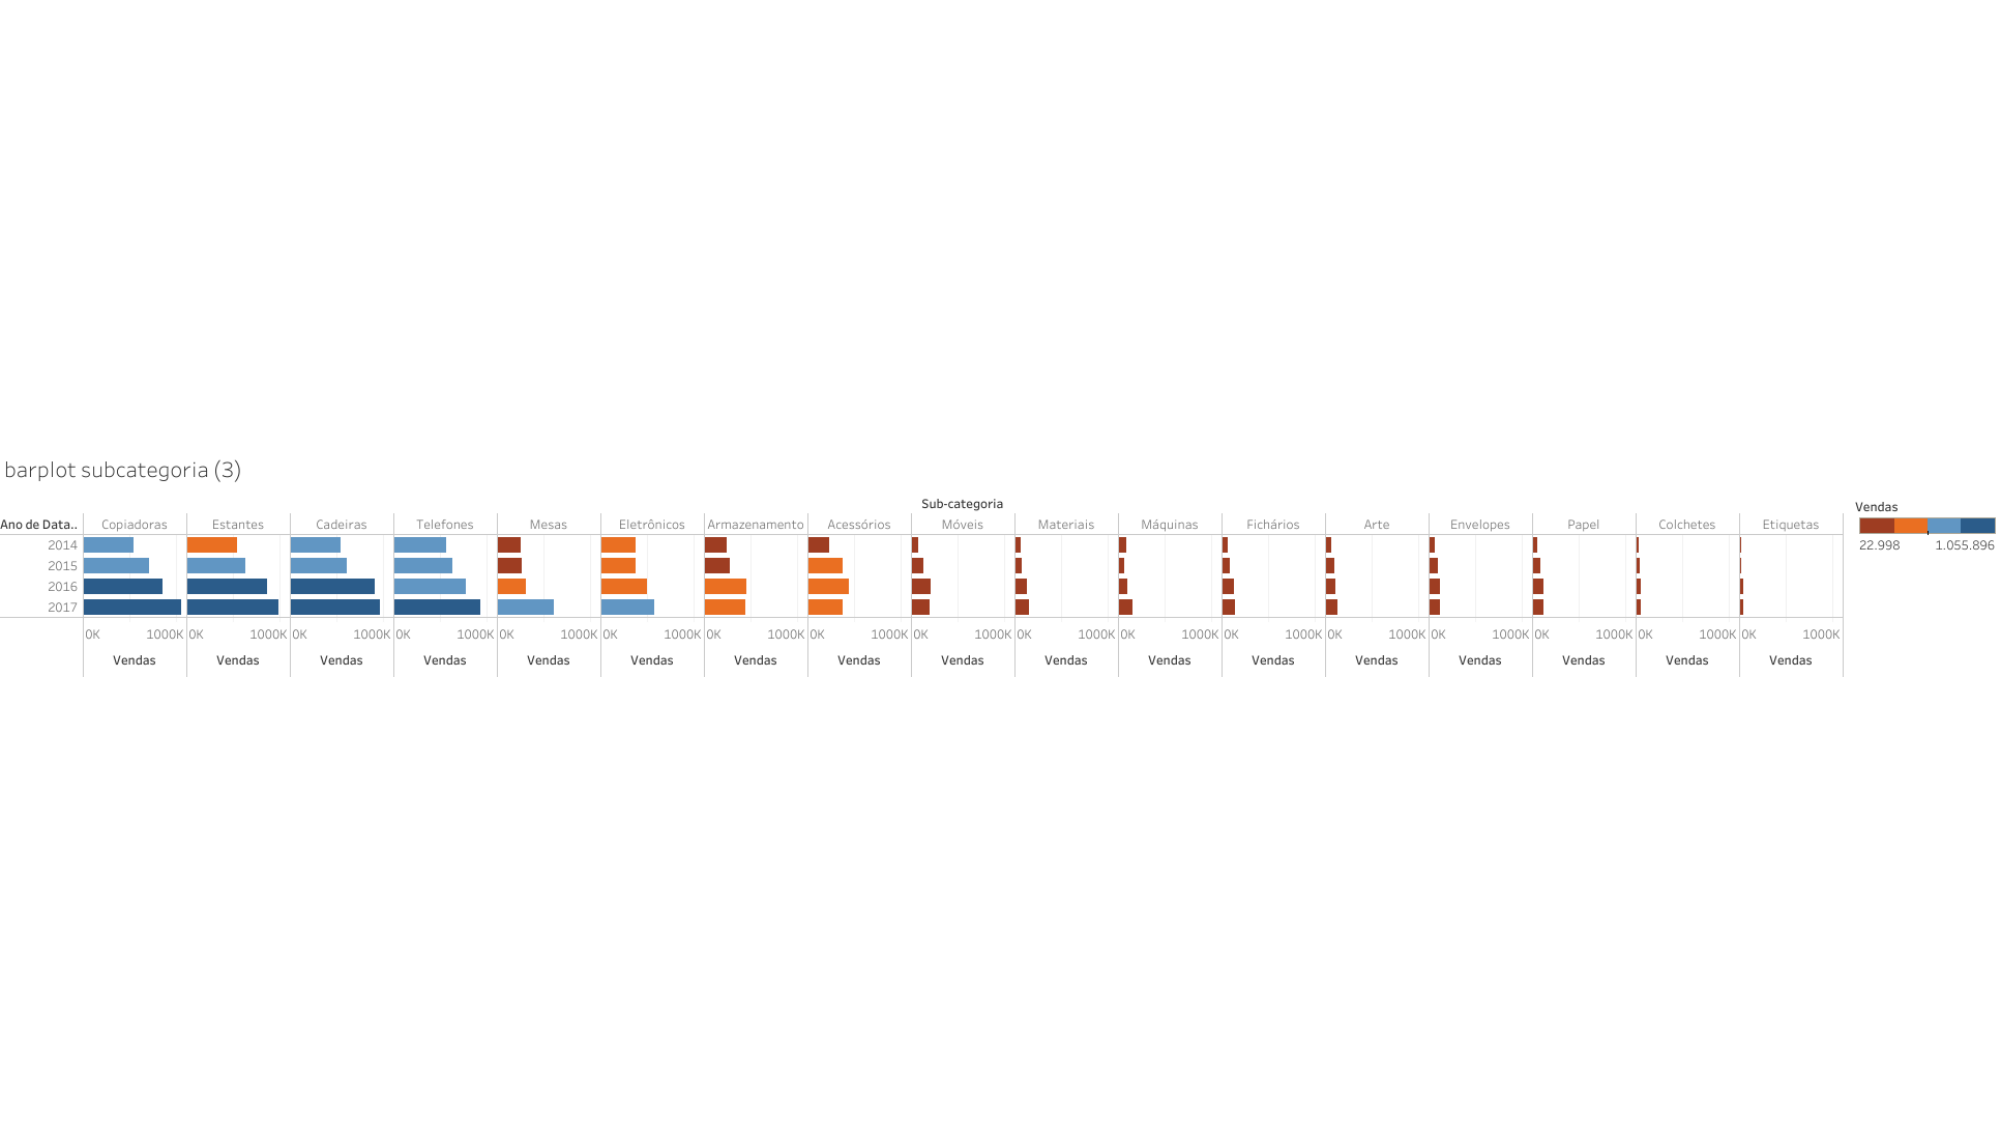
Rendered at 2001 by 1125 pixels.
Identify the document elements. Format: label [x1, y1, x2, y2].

picture [0, 448, 2000, 677]
